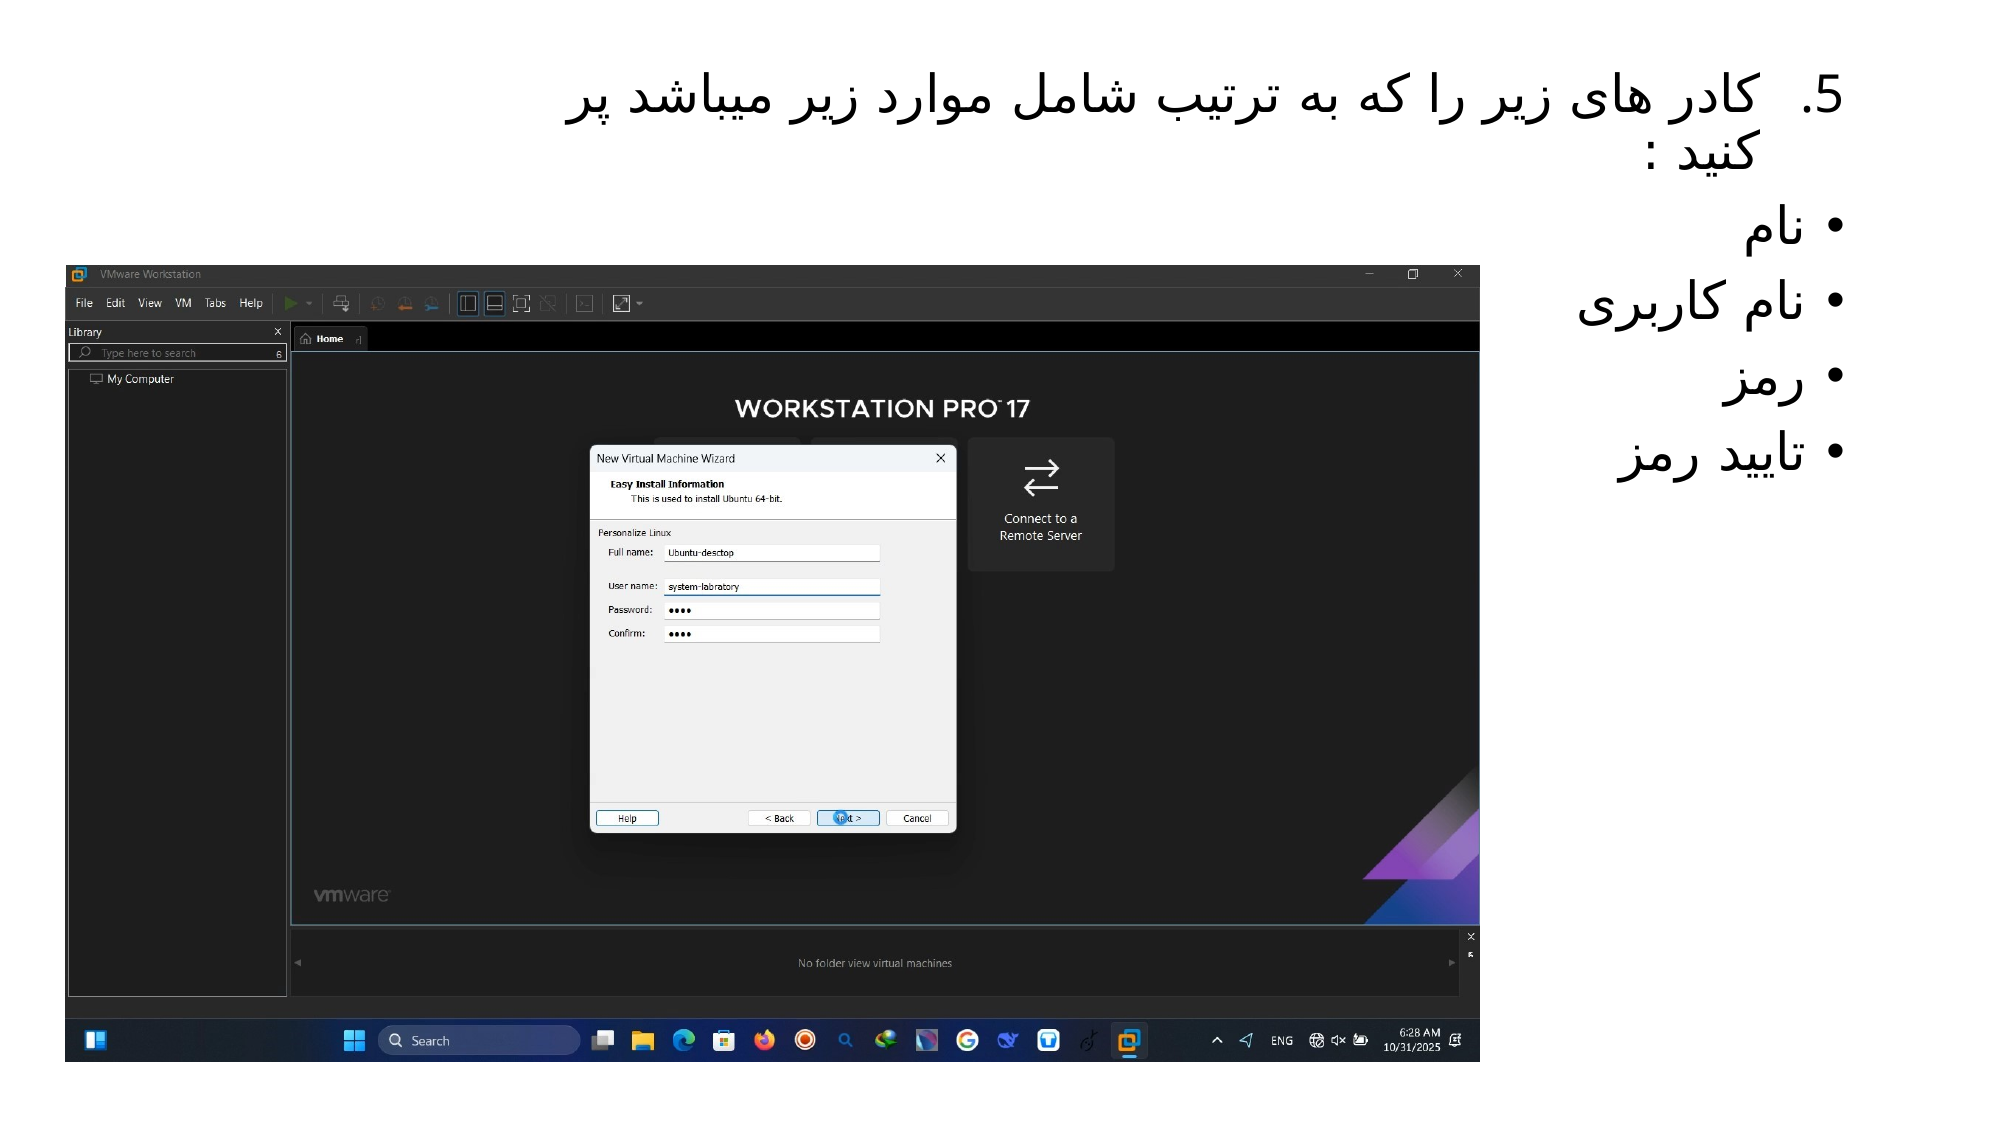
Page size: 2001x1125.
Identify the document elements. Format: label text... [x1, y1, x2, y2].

picture [65, 265, 1480, 1062]
list کادر ھای زیر را که به ترتیب شامل موارد زیر میباشد پر کنید : نام نام کاربری رمز تایید رمز [453, 59, 1858, 491]
